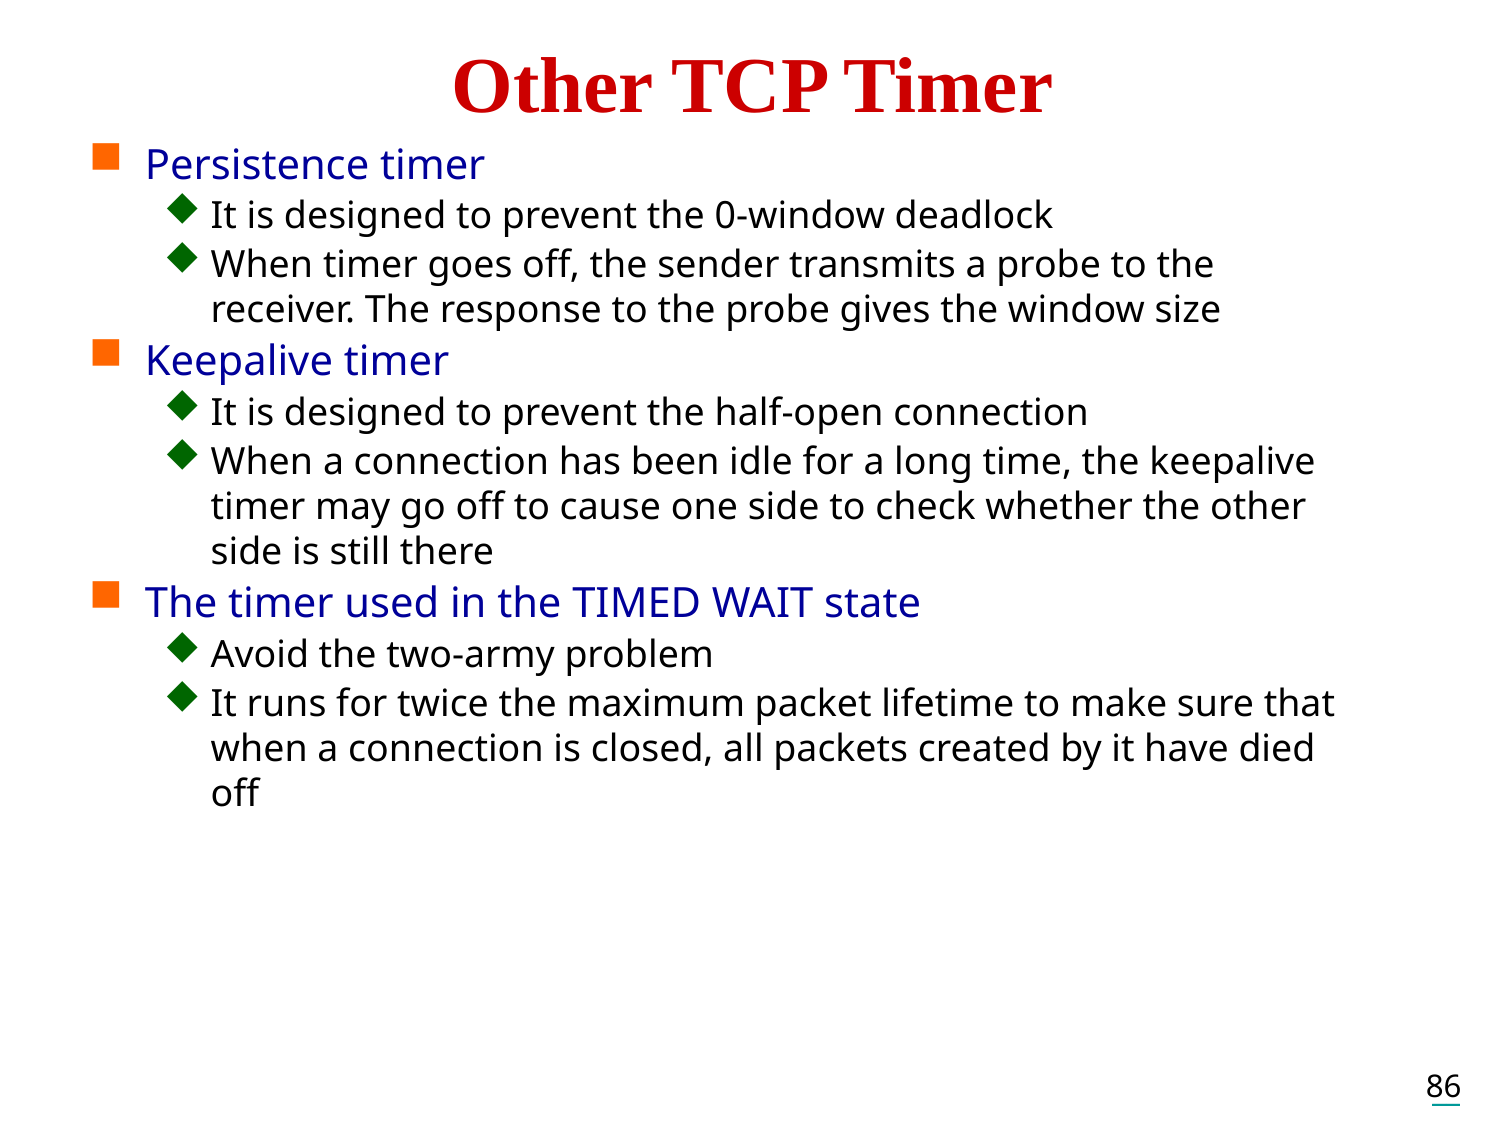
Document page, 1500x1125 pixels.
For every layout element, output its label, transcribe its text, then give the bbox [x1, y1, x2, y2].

list Persistence timer It is designed to prevent the 0-window deadlock When timer goes off, the sender transmits a probe to the receiver. The response to the probe gives the window size Keepalive timer It is designed to prevent the half-open connection When a connection has been idle for a long time, the keepalive timer may go off to cause one side to check whether the other side is still there The timer used in the TIMED WAIT state Avoid the two-army problem It runs for twice the maximum packet lifetime to make sure that when a connection is closed, all packets created by it have died off [73, 129, 1385, 1070]
title Other TCP Timer [100, 26, 1405, 135]
